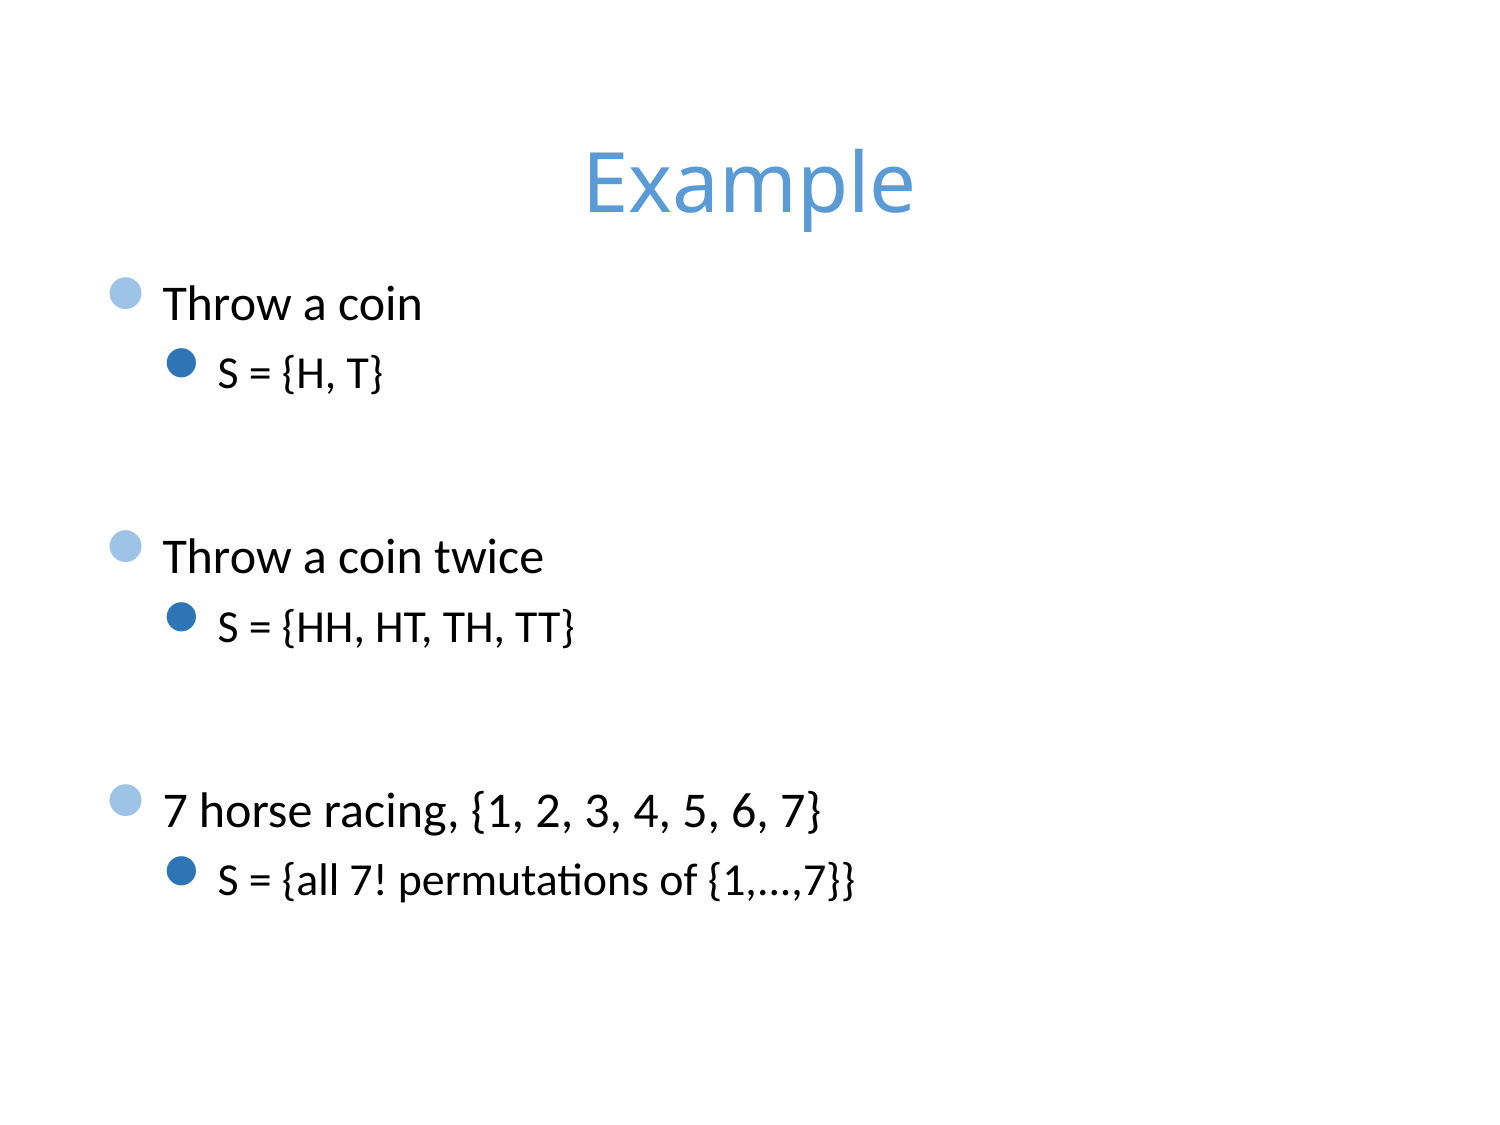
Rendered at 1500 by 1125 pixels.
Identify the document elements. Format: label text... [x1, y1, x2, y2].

title Example [90, 17, 1410, 237]
list Throw a coin S = {H, T} Throw a coin twice S = {HH, HT, TH, TT} 7 horse racing, {1, 2, 3, 4, 5, 6, 7} S = {all 7! permutations of {1,...,7}} [90, 262, 1410, 975]
